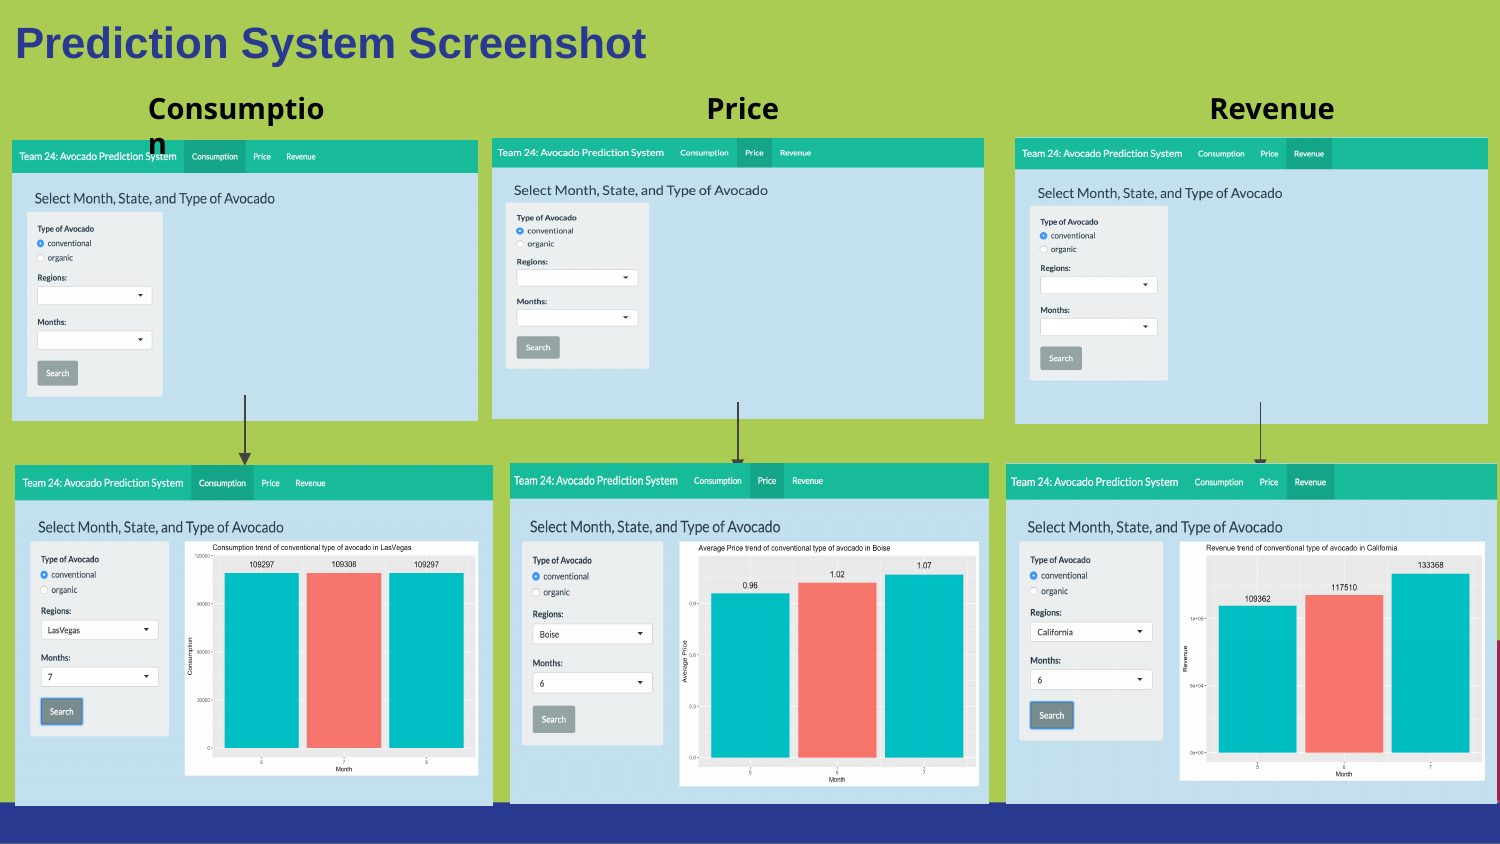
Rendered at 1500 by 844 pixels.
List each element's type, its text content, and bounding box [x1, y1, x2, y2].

picture [510, 462, 989, 804]
picture [1015, 136, 1488, 425]
picture [12, 140, 478, 421]
picture [14, 465, 493, 806]
text_box Revenue [1194, 75, 1418, 135]
title Prediction System Screenshot [0, 0, 980, 94]
text_box Consumption [132, 75, 357, 139]
picture [492, 138, 984, 419]
text_box Price [691, 75, 916, 137]
picture [1006, 462, 1498, 804]
